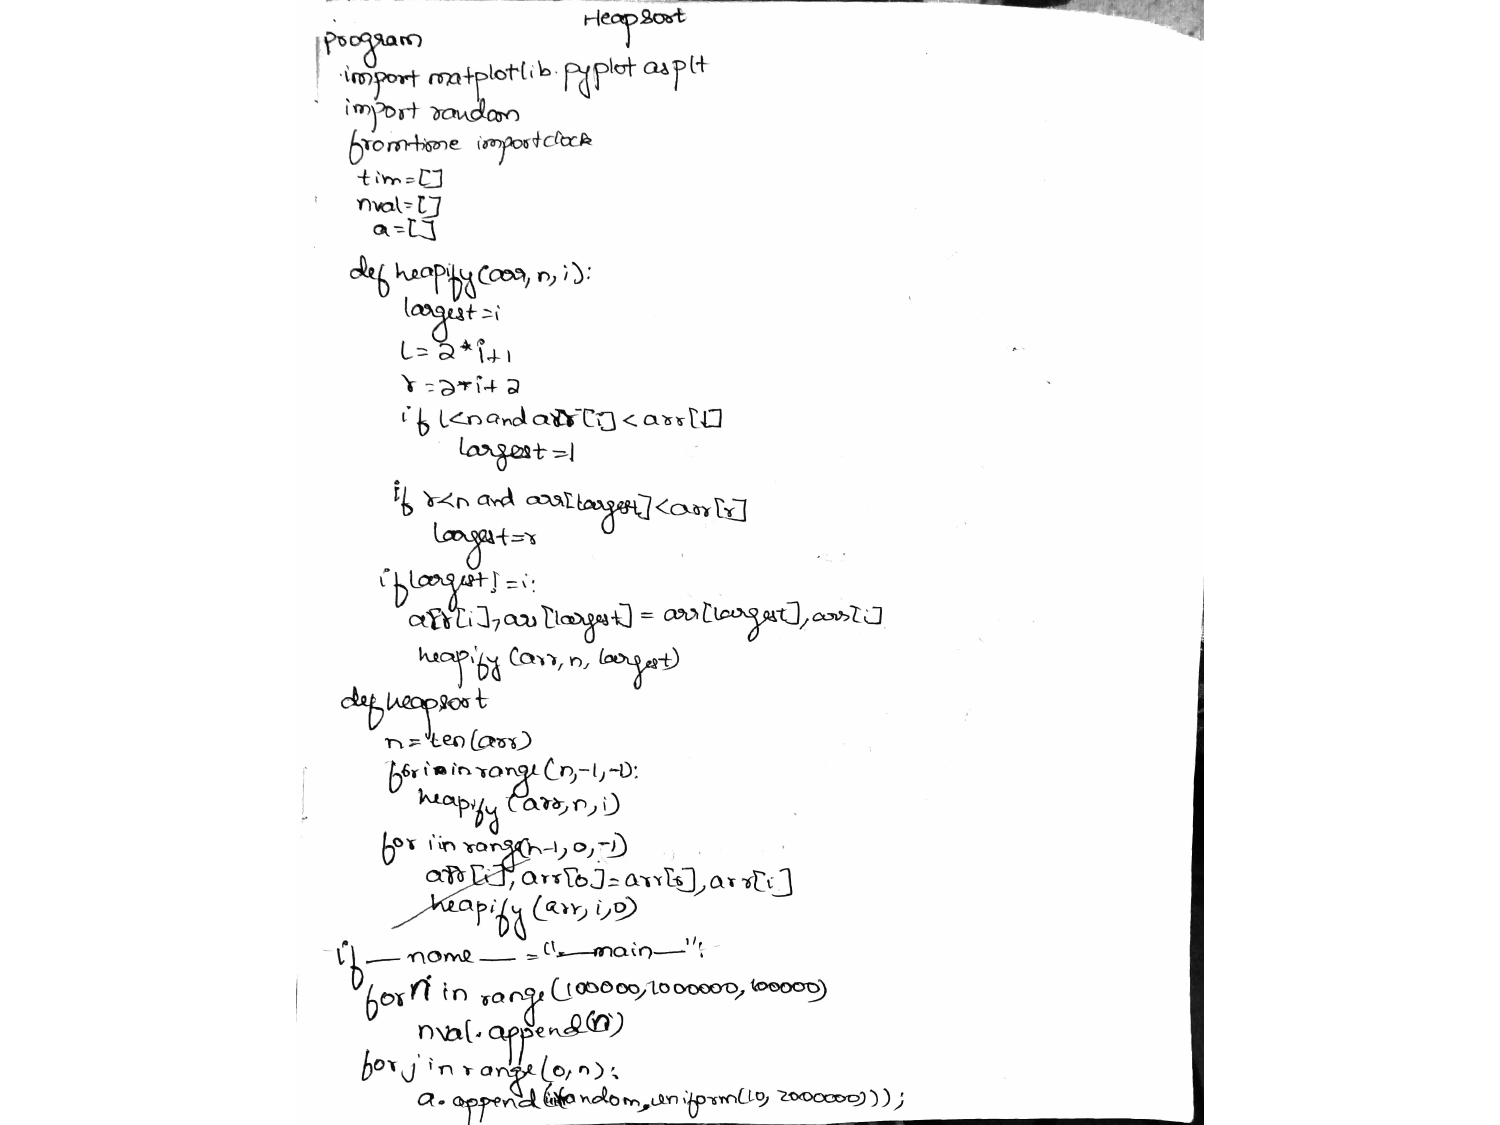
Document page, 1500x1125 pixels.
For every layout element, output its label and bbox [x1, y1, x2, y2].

picture [296, 0, 1204, 1125]
